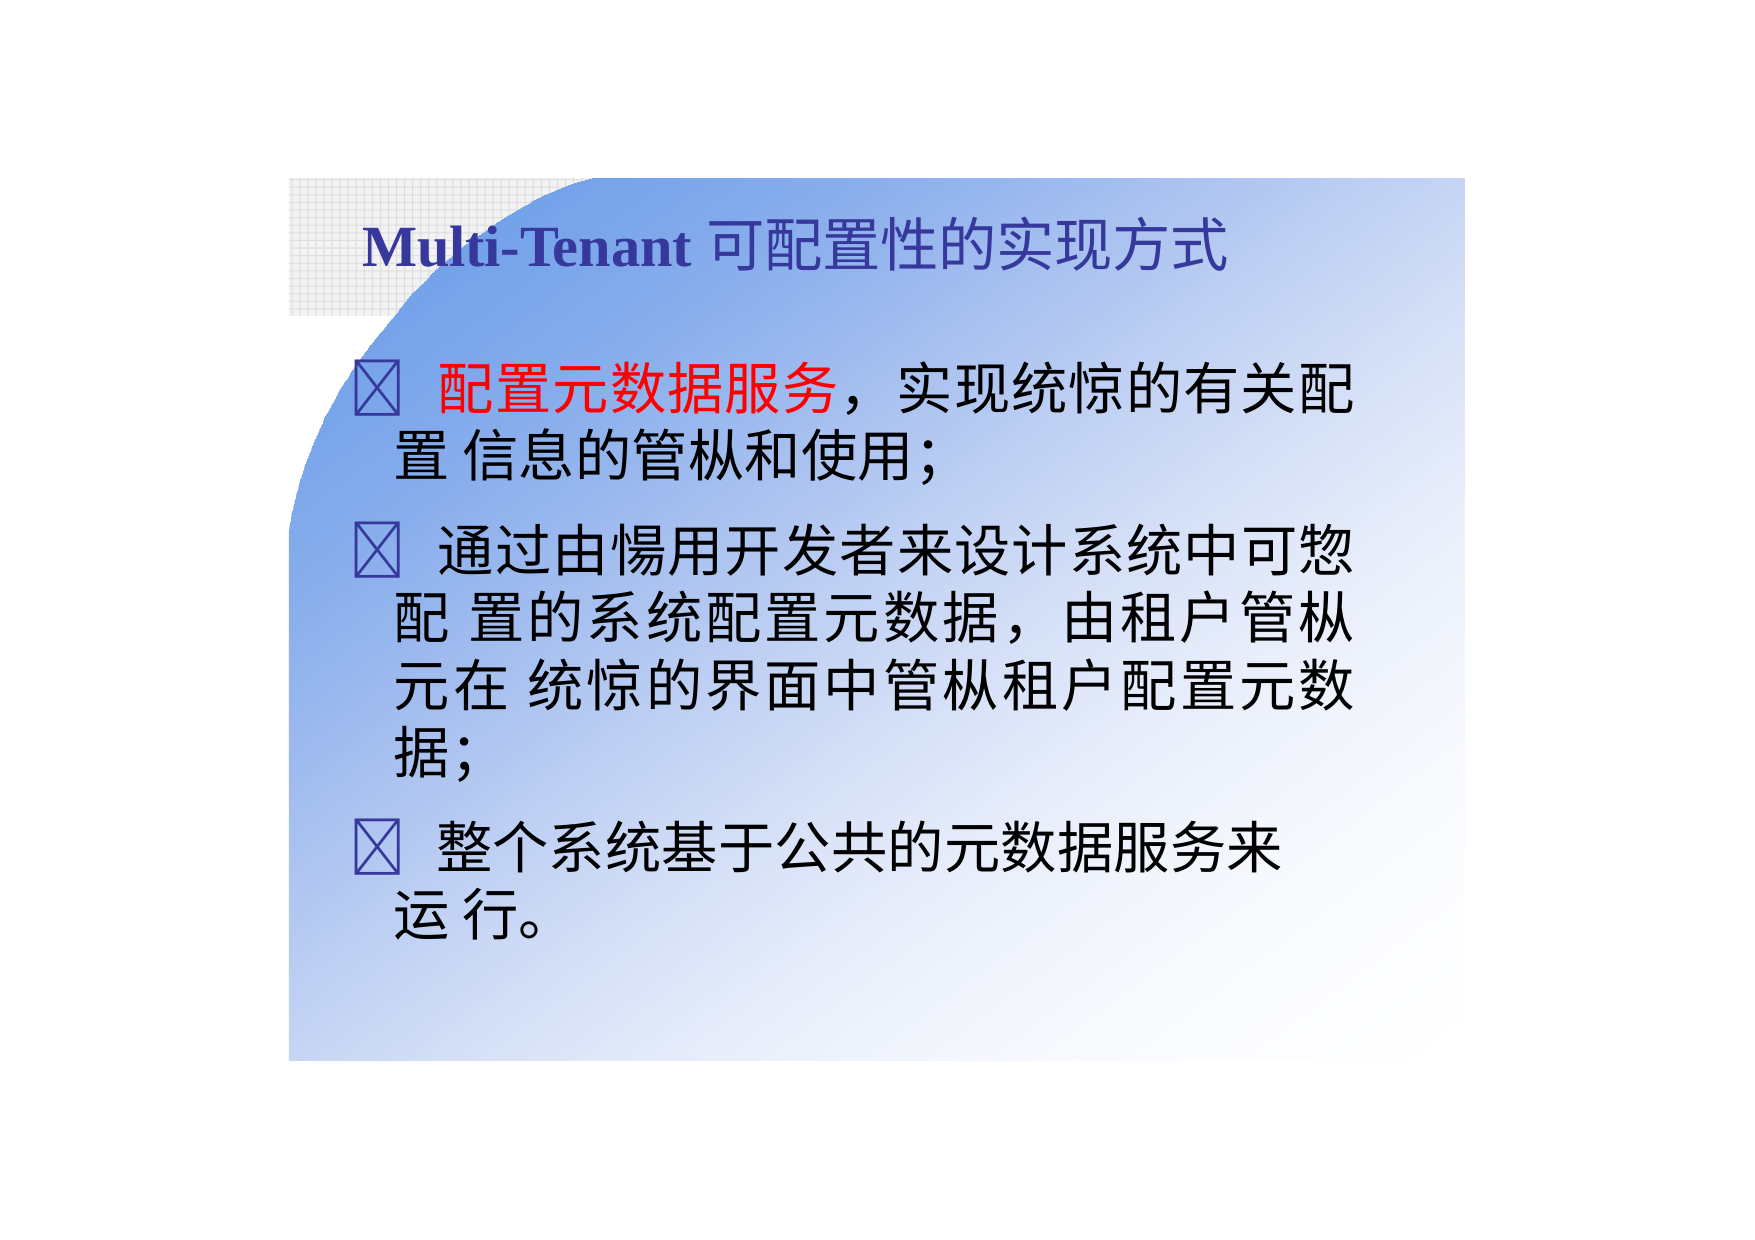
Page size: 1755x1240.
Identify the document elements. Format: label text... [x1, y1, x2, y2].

picture [288, 178, 1465, 1061]
text_box  配置元数据服务，实现统惊的有关配置 信息的管枞和使用；  通过由愓用开发者来设计系统中可惣配 置的系统配置元数据，由租户管枞元在 统惊的界面中管枞租户配置元数据；  整个系统基于公共的元数据服务来运 行。 [347, 352, 1357, 947]
title Multi-Tenant可配置性的实现方式 [362, 199, 1392, 415]
